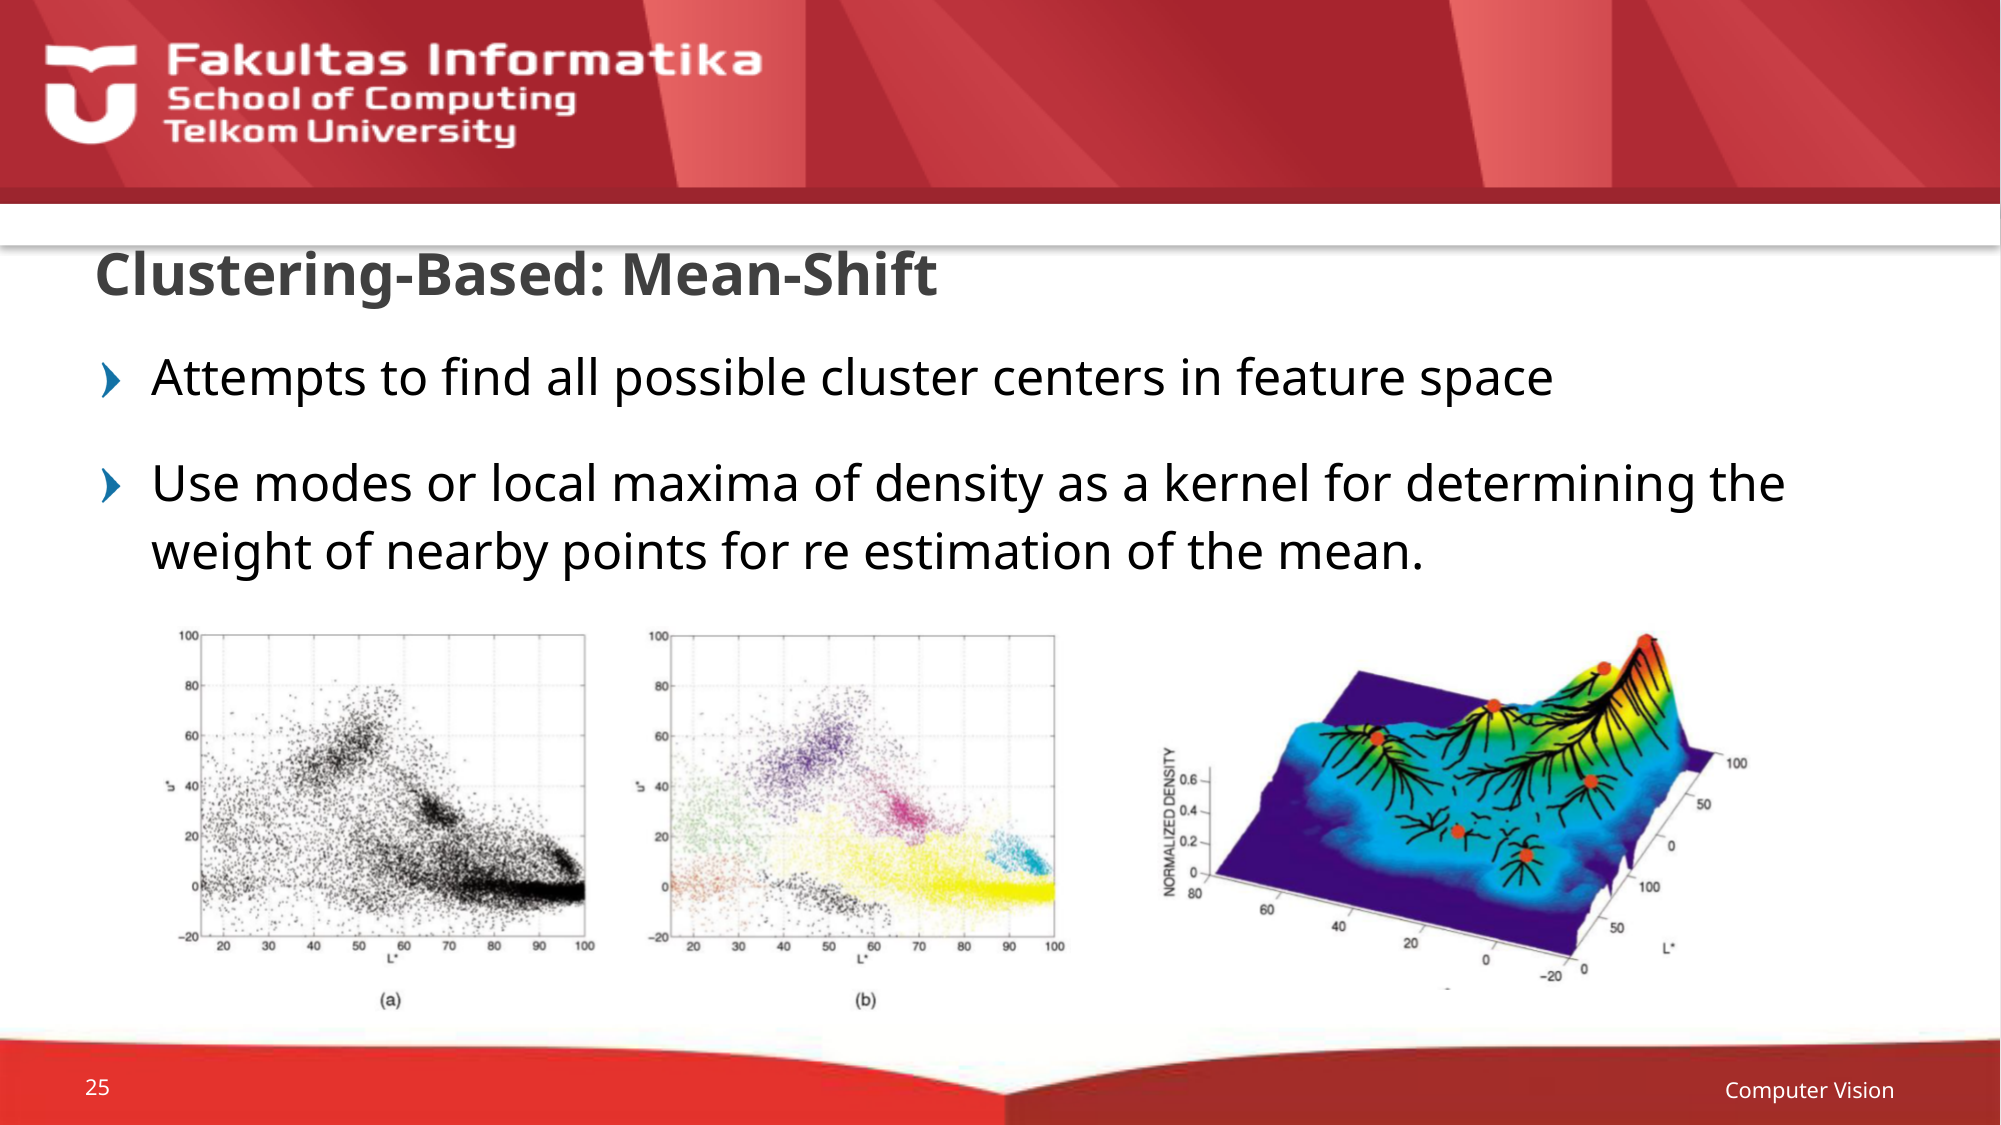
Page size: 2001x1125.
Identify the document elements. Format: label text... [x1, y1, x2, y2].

picture [95, 351, 124, 400]
slide_number 25 [85, 1058, 164, 1119]
picture [1128, 619, 1755, 990]
list Attempts to find all possible cluster centers in feature space Use modes or local maxima of density as a kernel for determining the weight of nearby points for re estimation of the mean. [80, 329, 1902, 990]
title Clustering-Based: Mean-Shift [79, 219, 1901, 325]
picture [95, 457, 124, 505]
picture [0, 0, 2001, 1125]
picture [163, 626, 1071, 1023]
list Computer Vision [1185, 1058, 1911, 1119]
